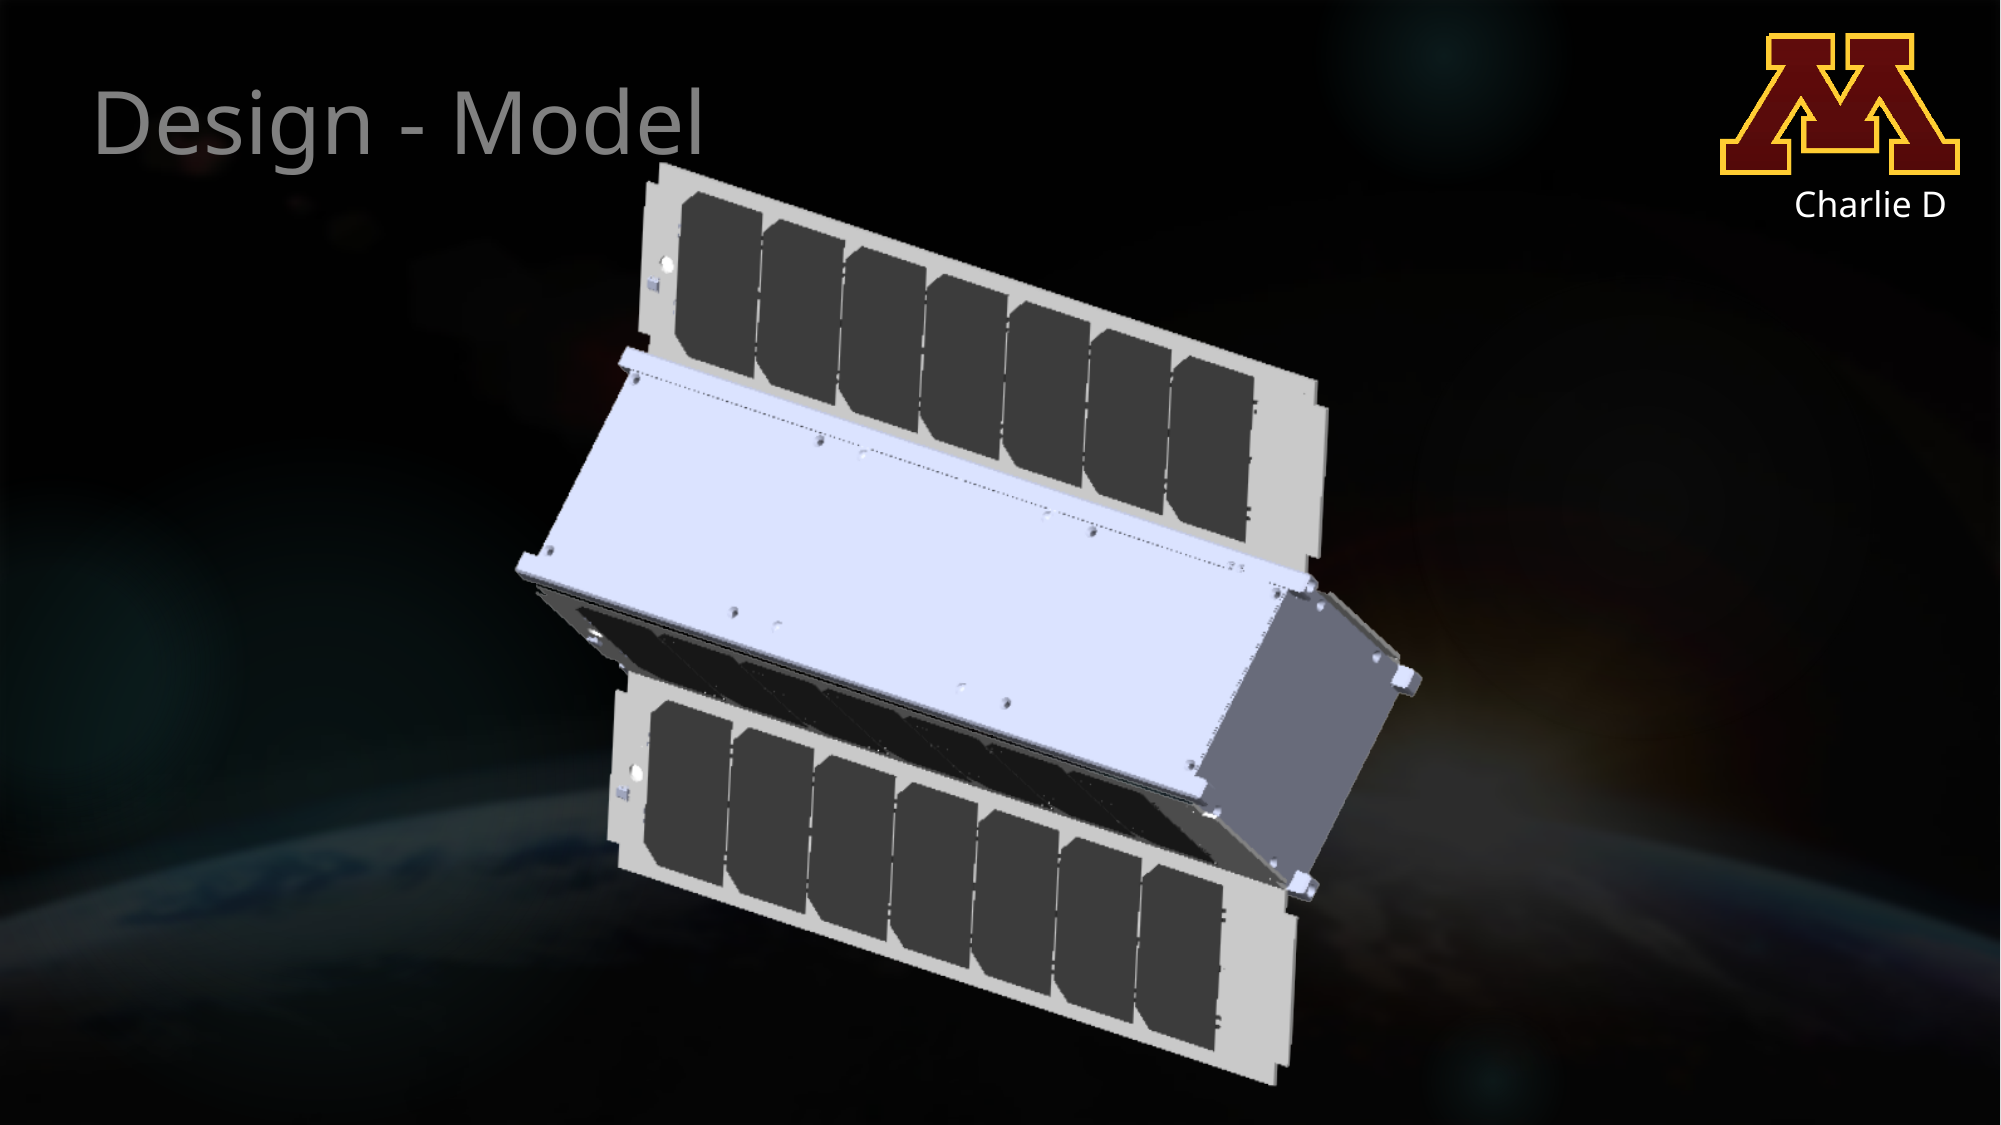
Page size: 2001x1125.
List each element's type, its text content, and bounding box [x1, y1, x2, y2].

title Design - Model [75, 59, 1618, 175]
list Charlie D [1741, 174, 1963, 233]
picture [0, 0, 2001, 1125]
